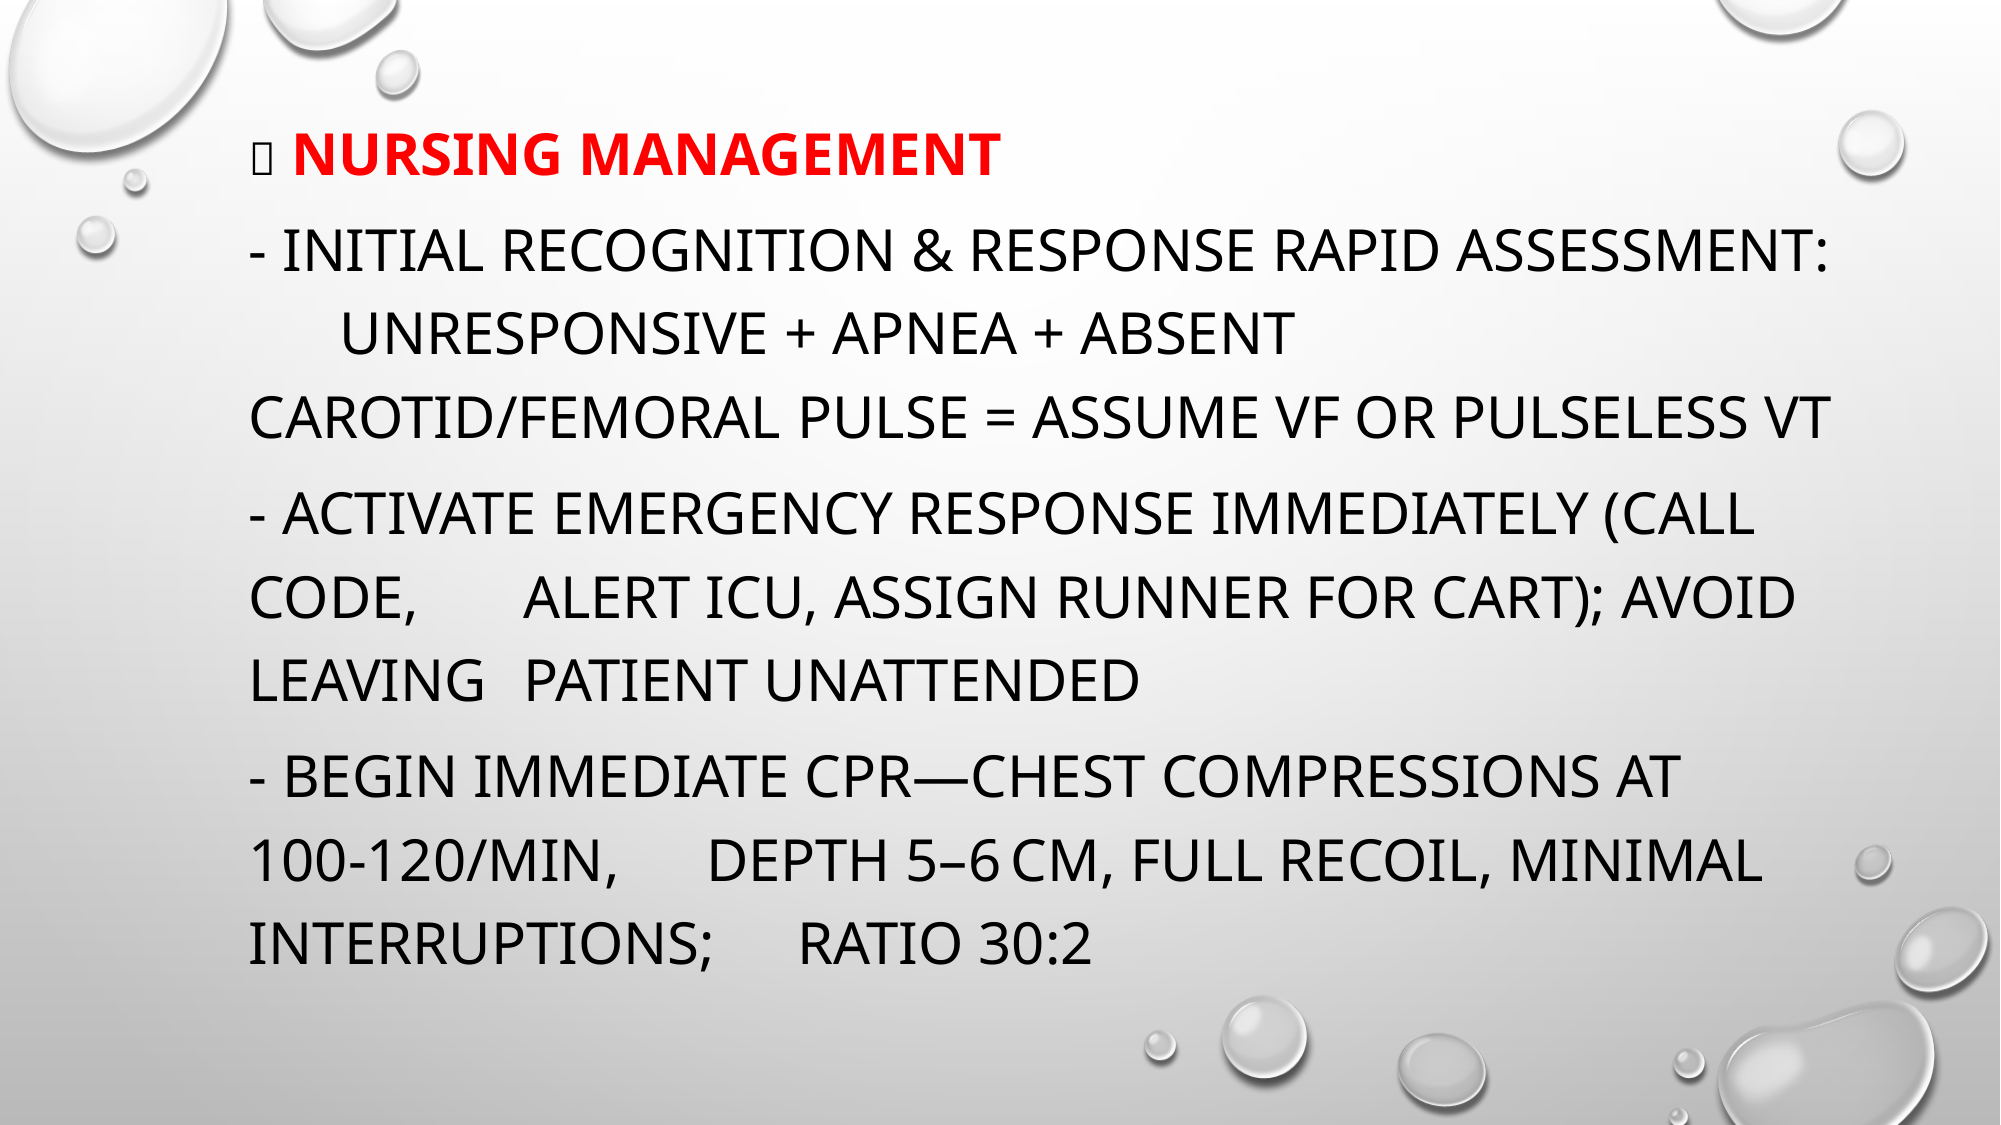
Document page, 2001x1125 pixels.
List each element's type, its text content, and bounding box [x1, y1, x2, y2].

picture [0, 0, 2000, 1125]
list 🔹 NURSING ManAGEMENT - Initial Recognition & Response Rapid assessment: Unresponsive + apnea + absent carotid/femoral pulse = assume VF or pulseless VT - Activate emergency response immediately (call code, alert ICU, assign runner for cart); avoid leaving patient unattended - Begin immediate CPR—chest compressions at 100‑120/min, depth 5–6 cm, full recoil, minimal interruptions; ratio 30:2 [233, 95, 1850, 1064]
